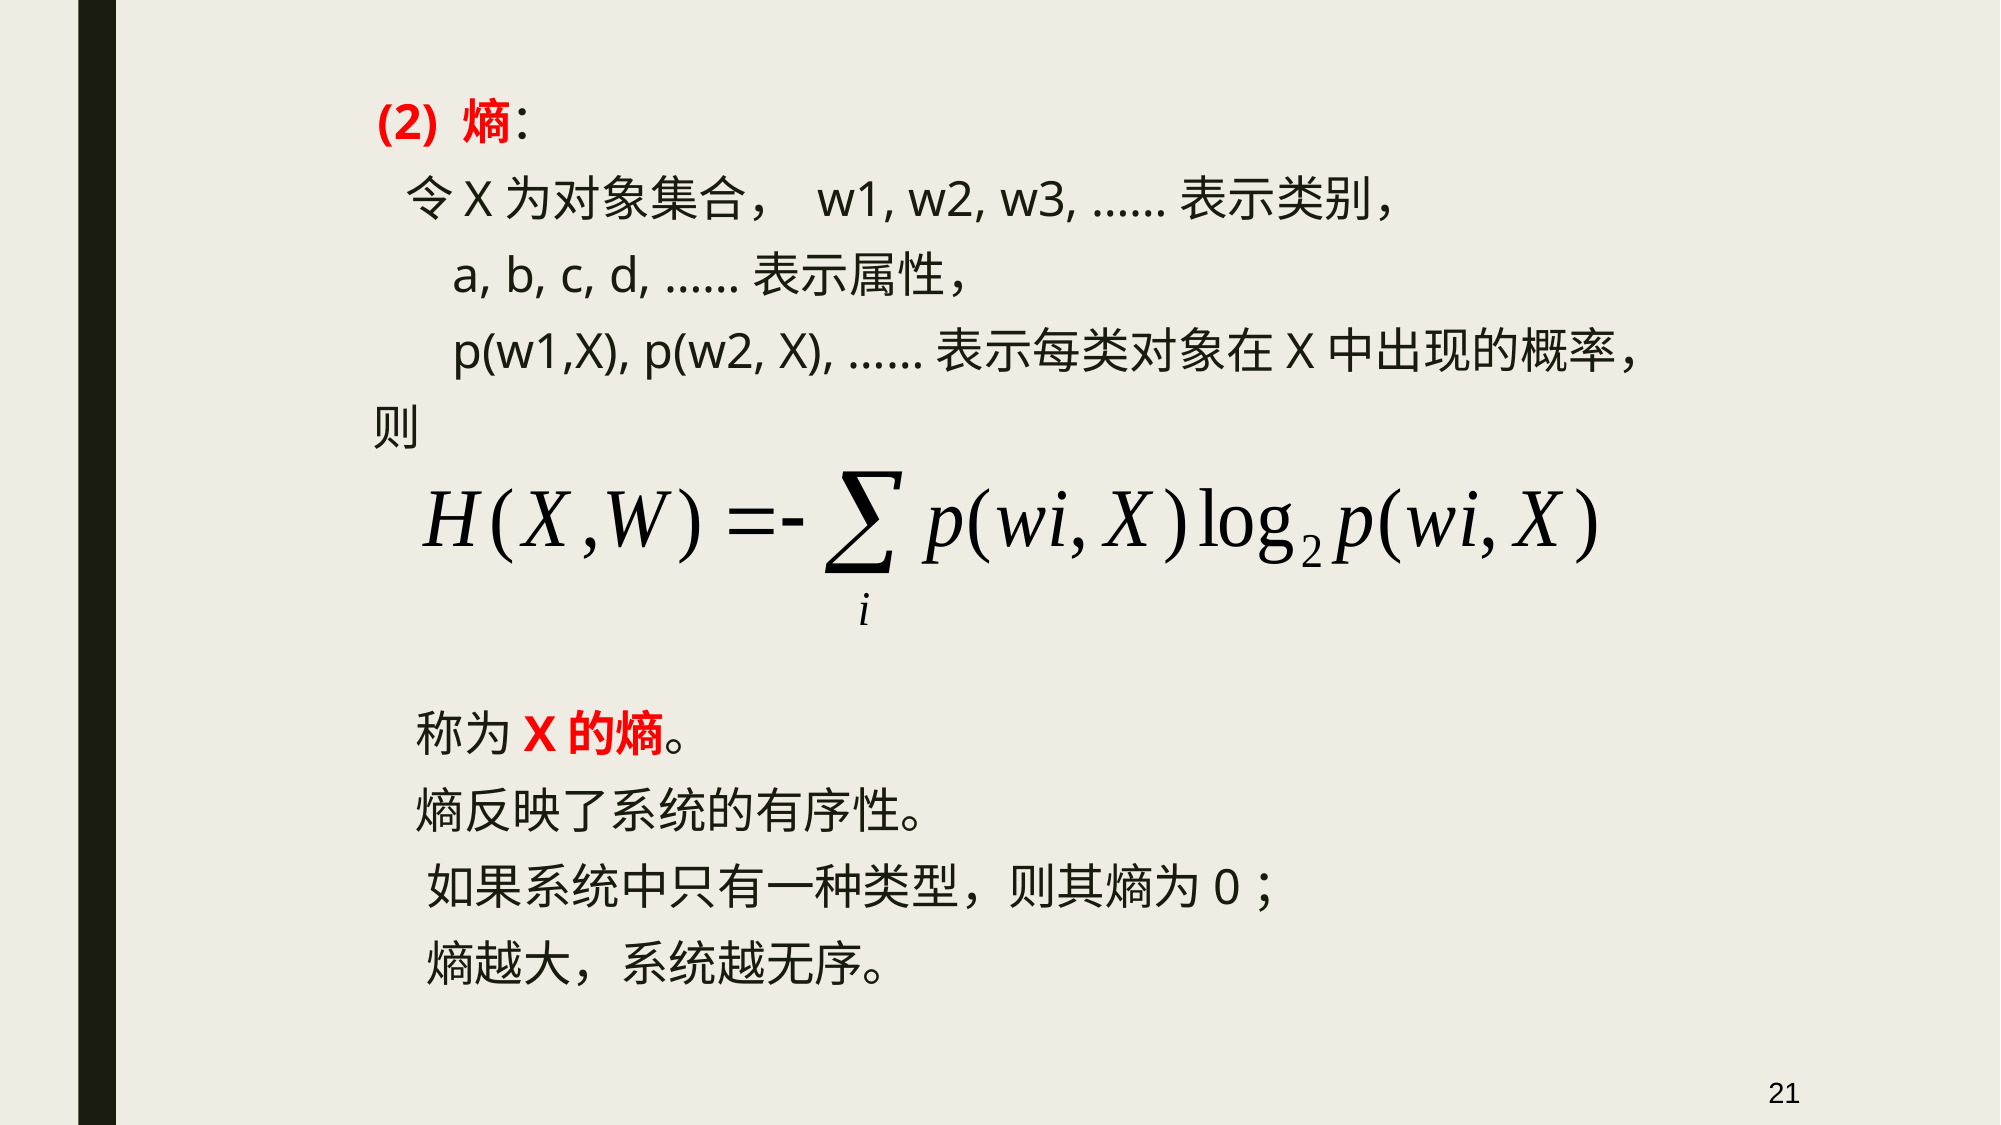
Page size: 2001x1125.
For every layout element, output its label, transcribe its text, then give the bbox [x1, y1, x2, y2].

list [409, 456, 1615, 644]
list (2) 熵： 令X为对象集合， w1, w2, w3, ……表示类别， a, b, c, d, ……表示属性， p(w1,X), p(w2, X), ……表示每类对象在X中出现的概率， 则 称为X的熵。 熵反映了系统的有序性。 如果系统中只有一种类型，则其熵为0； 熵越大，系统越无序。 [324, 90, 1709, 1005]
slide_number 21 [1553, 1058, 1816, 1125]
